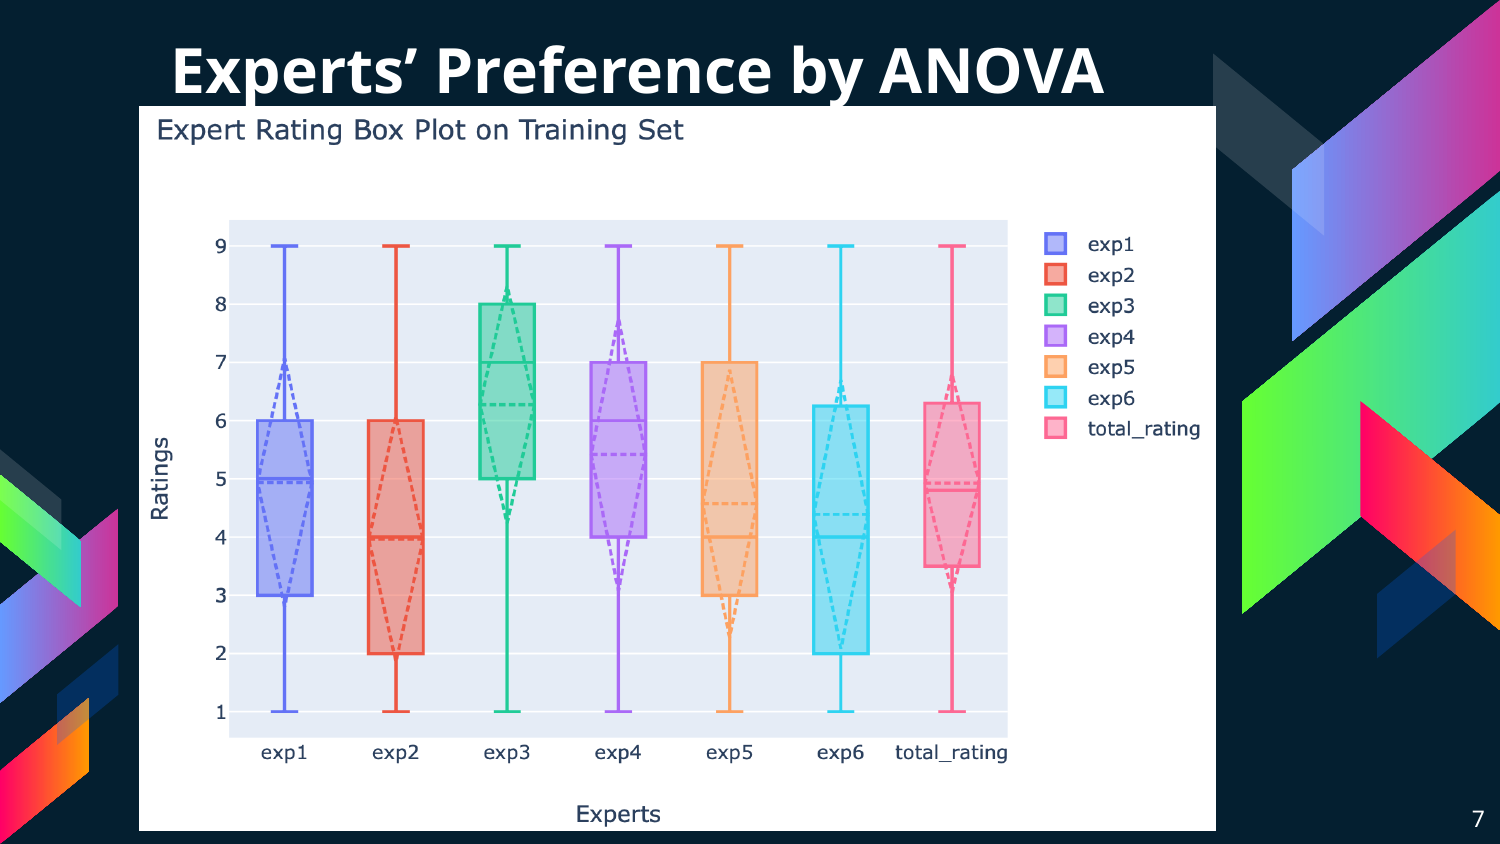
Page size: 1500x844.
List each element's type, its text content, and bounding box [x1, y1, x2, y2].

slide_number 7 [1403, 789, 1500, 844]
title Experts’ Preference by ANOVA [155, 16, 1136, 105]
picture [139, 106, 1216, 831]
